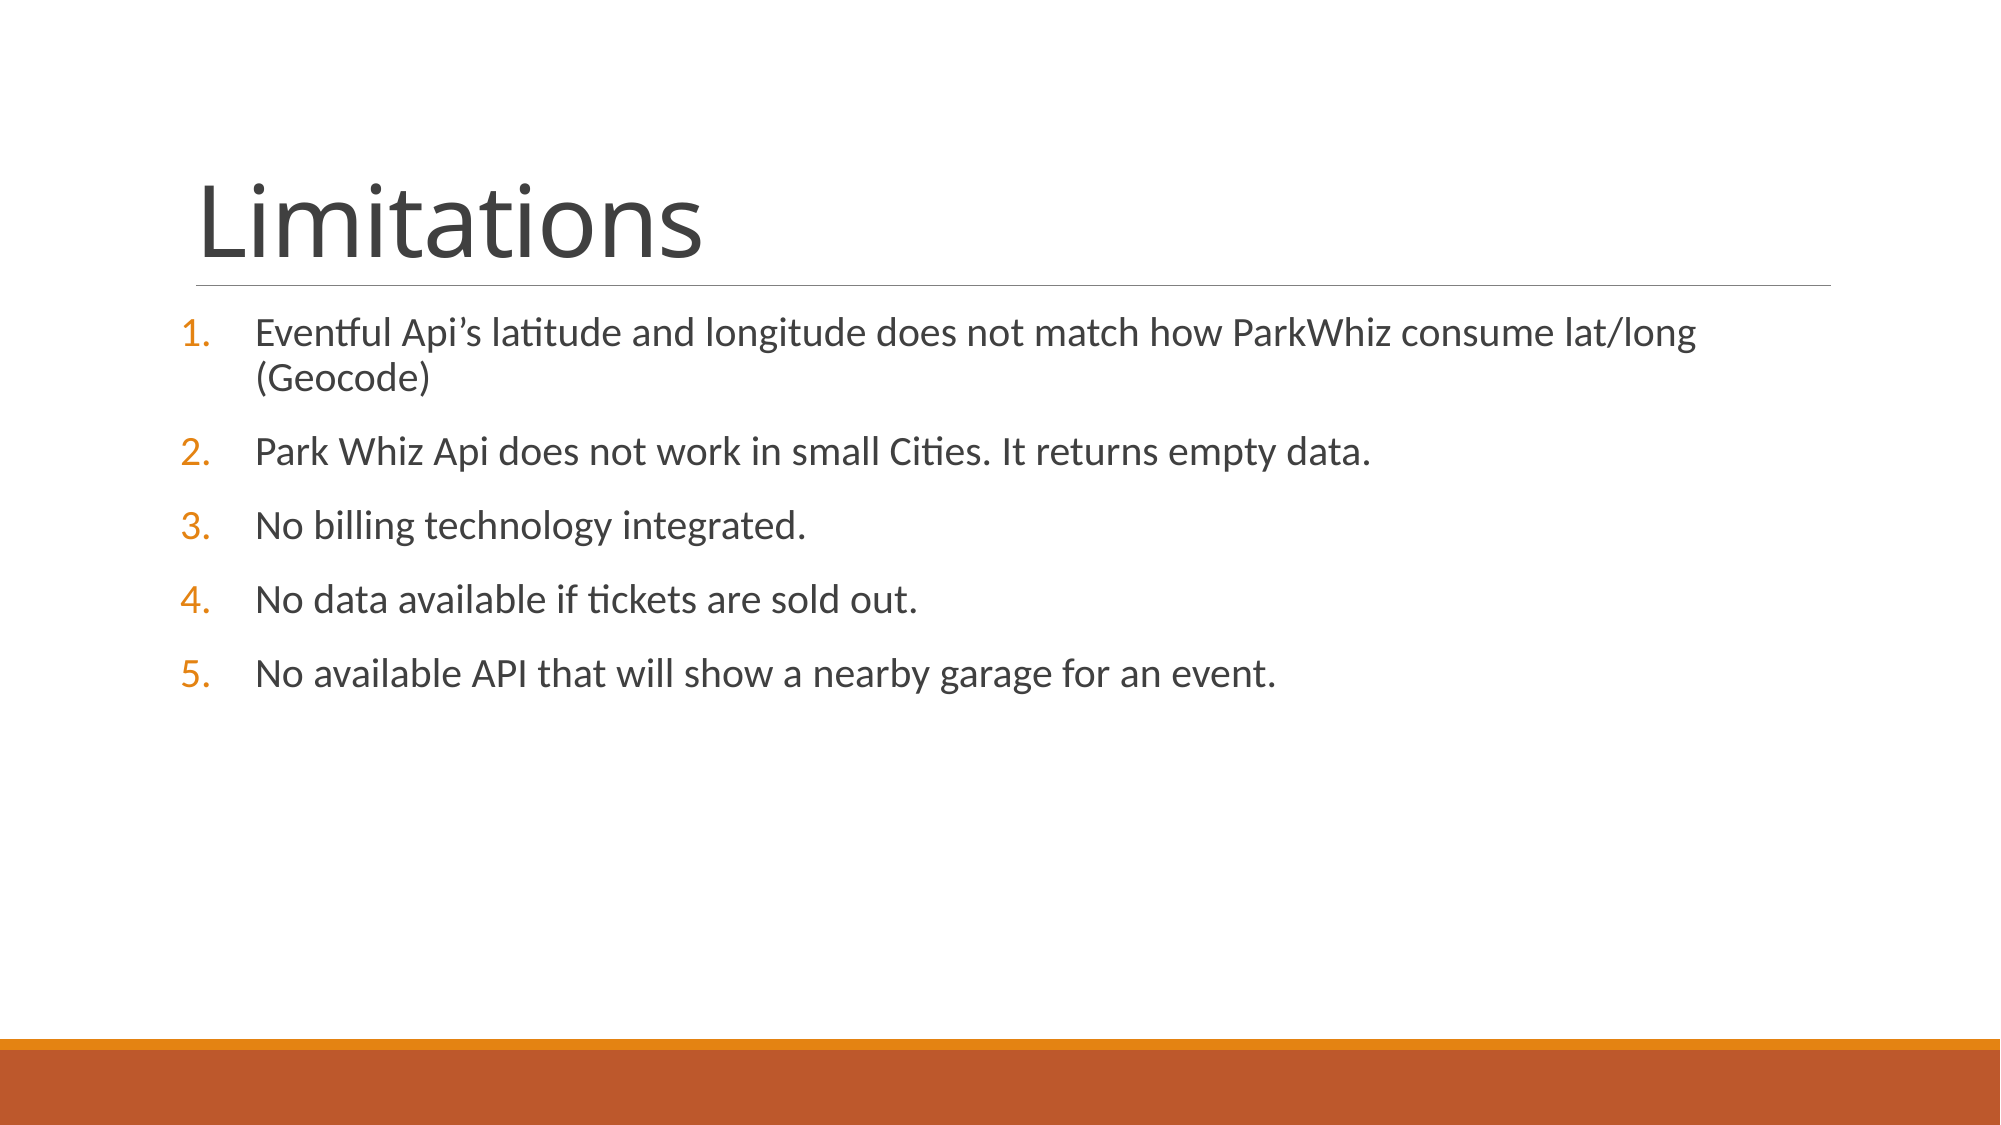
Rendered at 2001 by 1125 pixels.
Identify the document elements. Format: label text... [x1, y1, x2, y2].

list Eventful Api’s latitude and longitude does not match how ParkWhiz consume lat/long (Geocode) Park Whiz Api does not work in small Cities. It returns empty data. No billing technology integrated. No data available if tickets are sold out. No available API that will show a nearby garage for an event. [180, 302, 1830, 963]
title Limitations [180, 47, 1830, 285]
